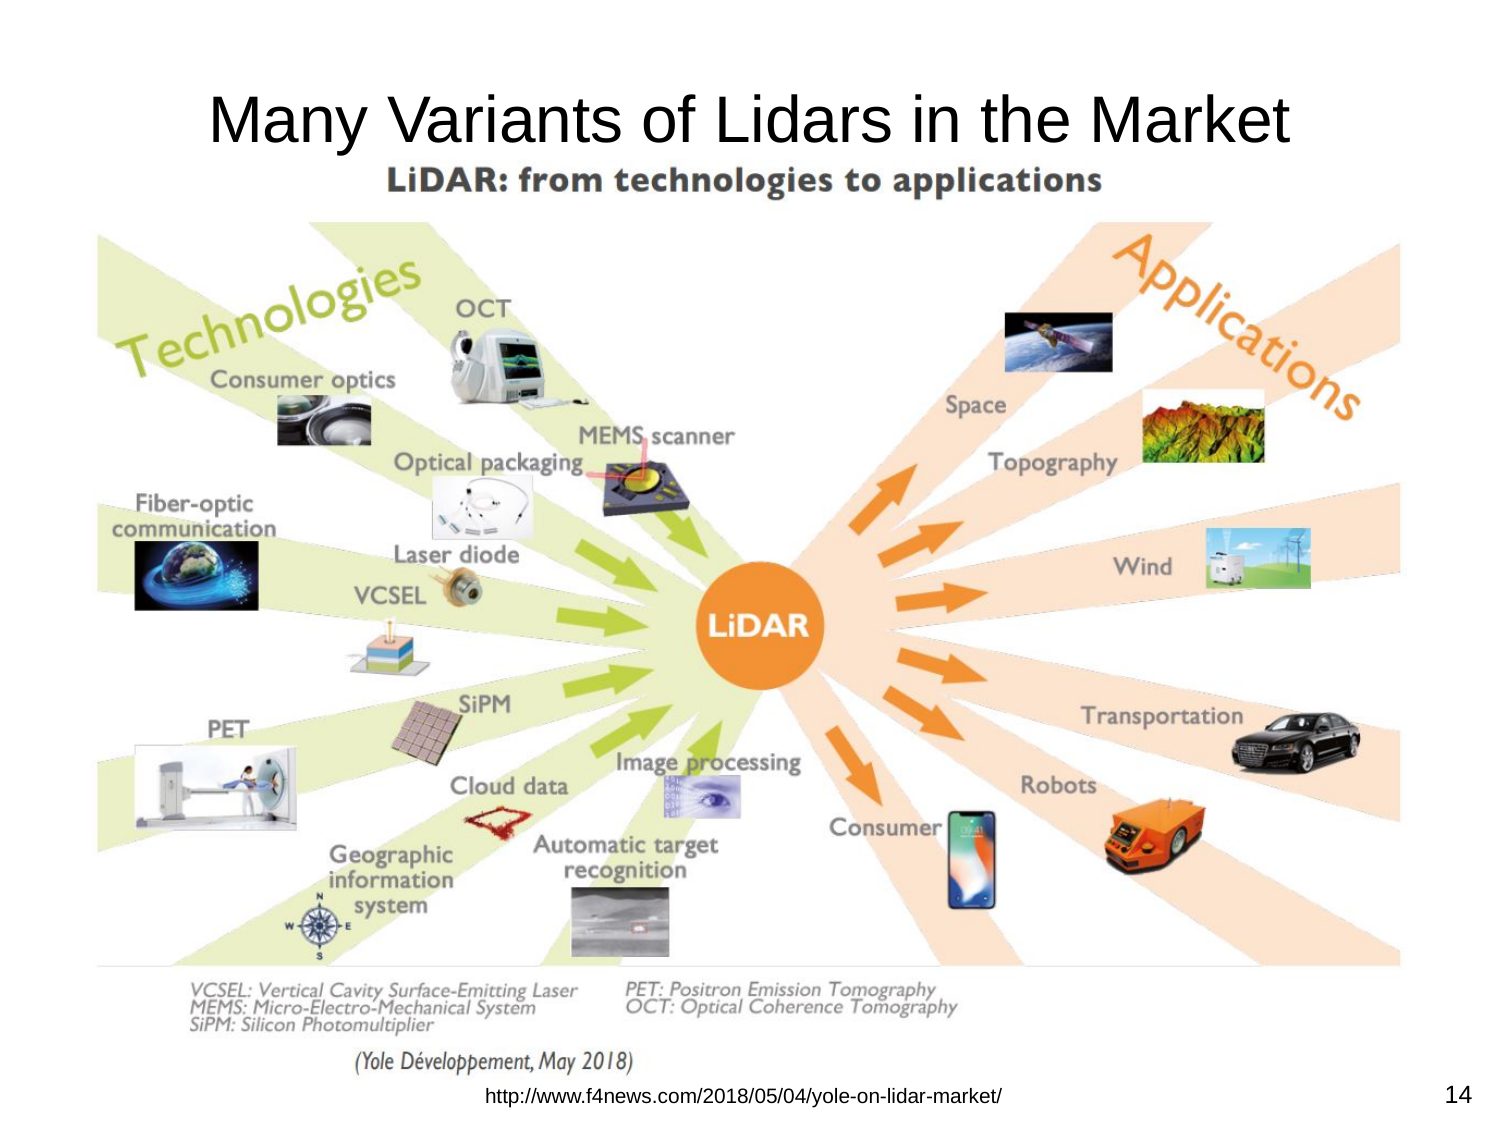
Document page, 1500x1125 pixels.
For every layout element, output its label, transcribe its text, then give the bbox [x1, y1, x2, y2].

title Many Variants of Lidars in the Market [74, 44, 1426, 188]
text_box http://www.f4news.com/2018/05/04/yole-on-lidar-market/ [470, 1088, 1030, 1115]
slide_number 14 [1137, 1070, 1488, 1112]
picture [91, 158, 1409, 1081]
